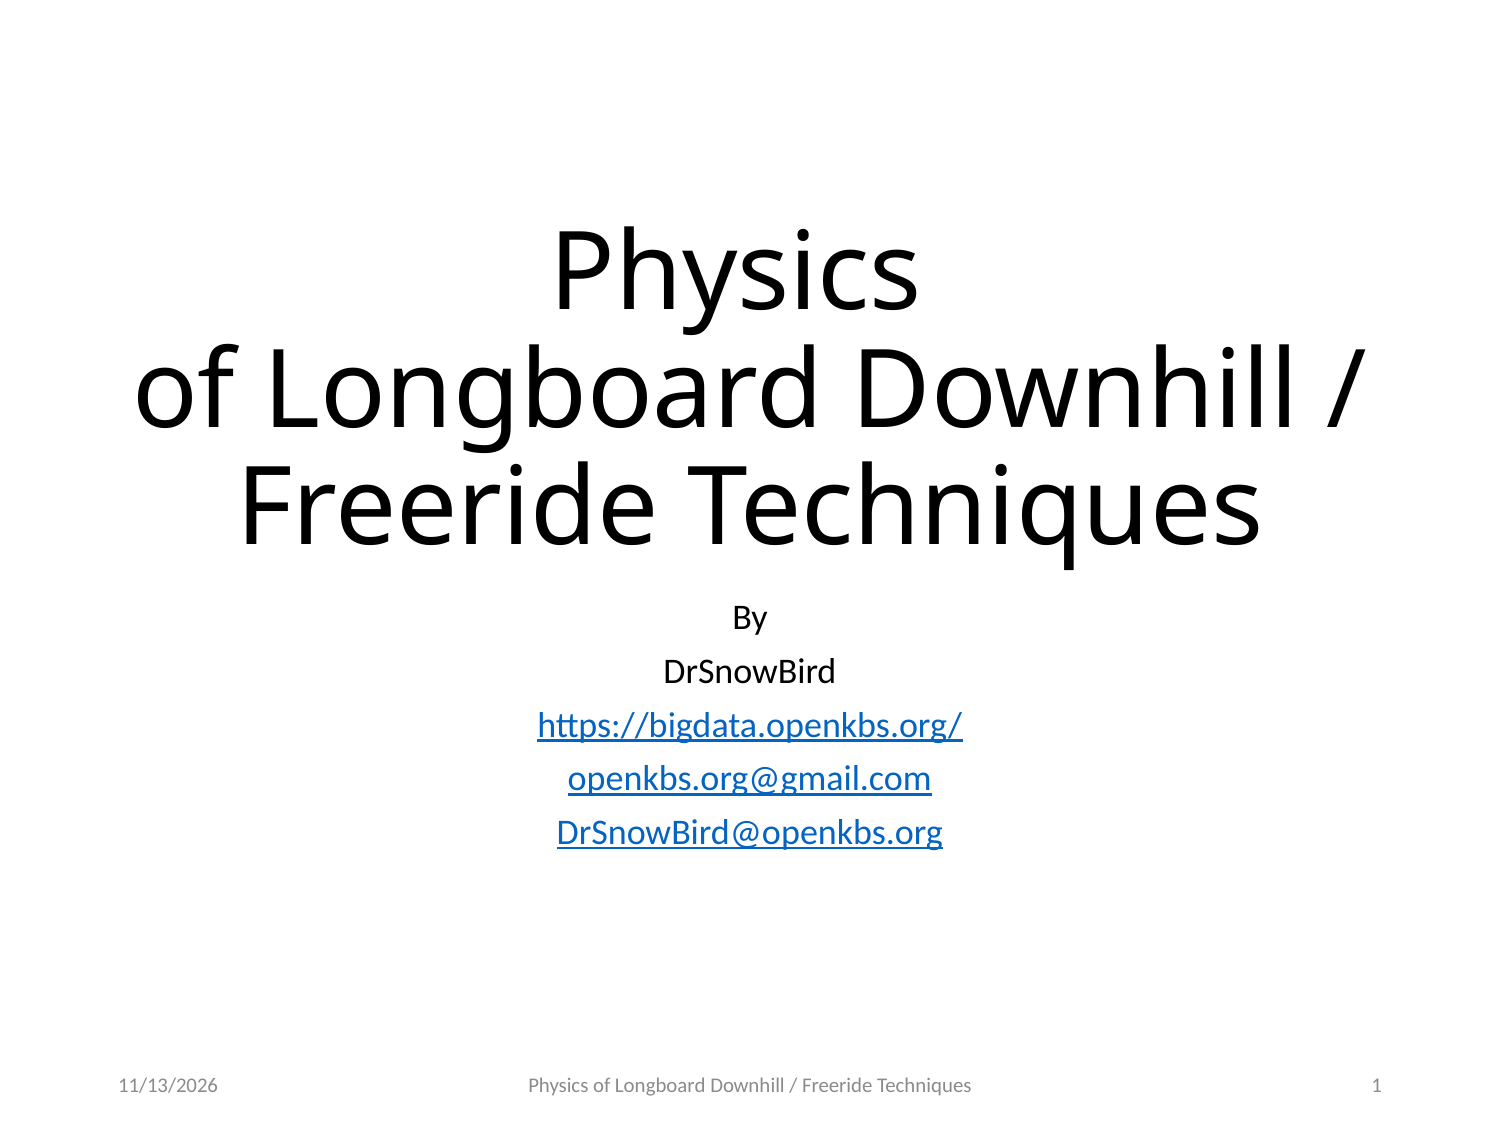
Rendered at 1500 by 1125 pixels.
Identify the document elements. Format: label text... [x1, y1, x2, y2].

slide_number 1 [1059, 1065, 1397, 1103]
title Physics of Longboard Downhill / Freeride Techniques [112, 184, 1388, 576]
footer Physics of Longboard Downhill / Freeride Techniques [496, 1065, 1004, 1103]
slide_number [103, 1065, 441, 1103]
subtitle By DrSnowBird https://bigdata.openkbs.org/ openkbs.org@gmail.com DrSnowBird@openkbs.org [187, 590, 1313, 863]
